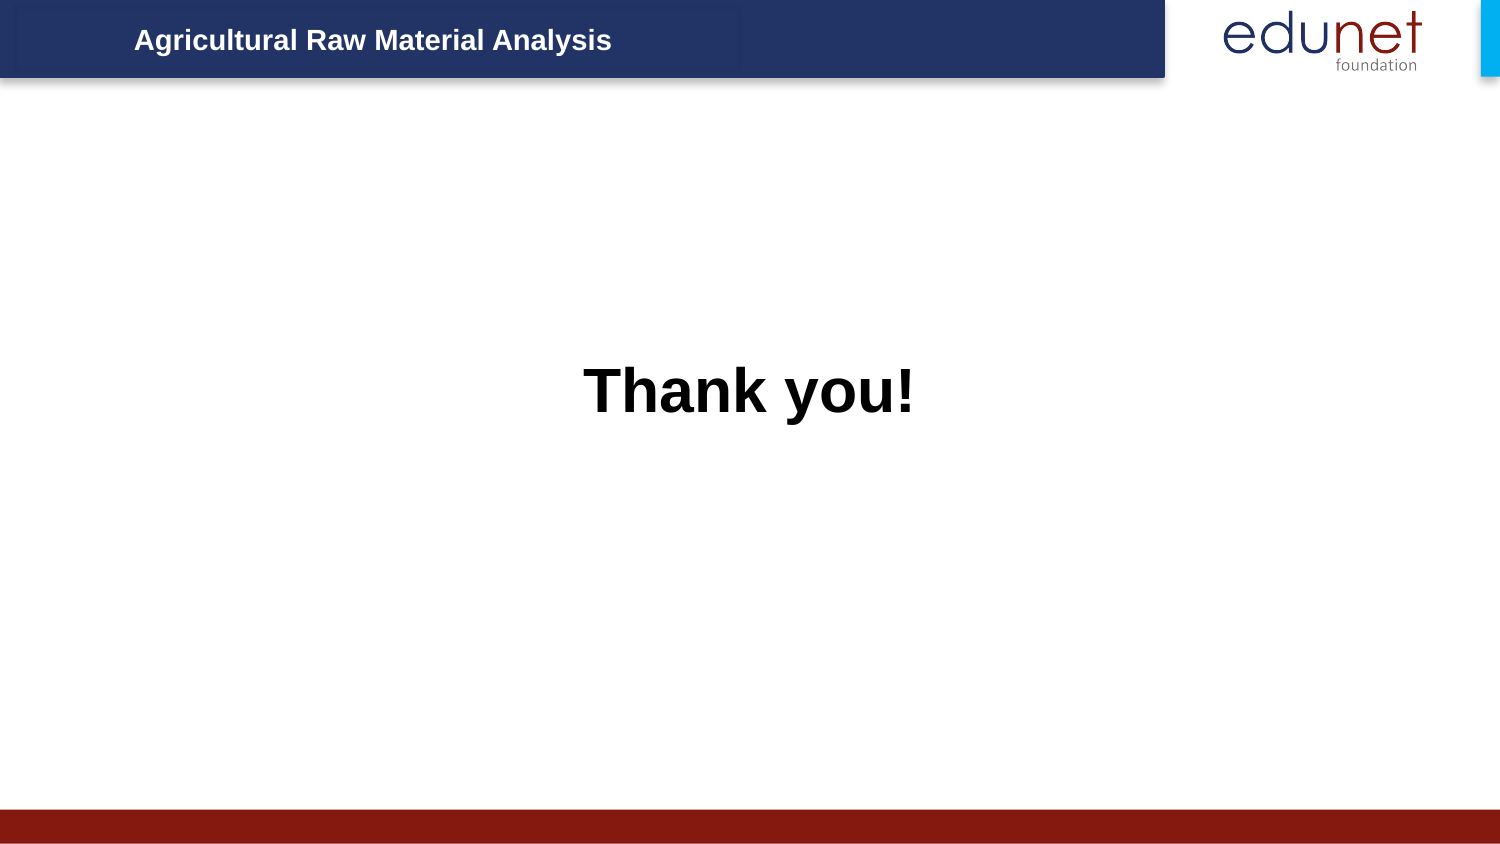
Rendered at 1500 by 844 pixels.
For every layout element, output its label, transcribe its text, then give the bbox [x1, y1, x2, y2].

text_box Agricultural Raw Material Analysis [13, 5, 742, 72]
picture [1219, 8, 1424, 75]
text_box Thank you! [518, 334, 982, 422]
